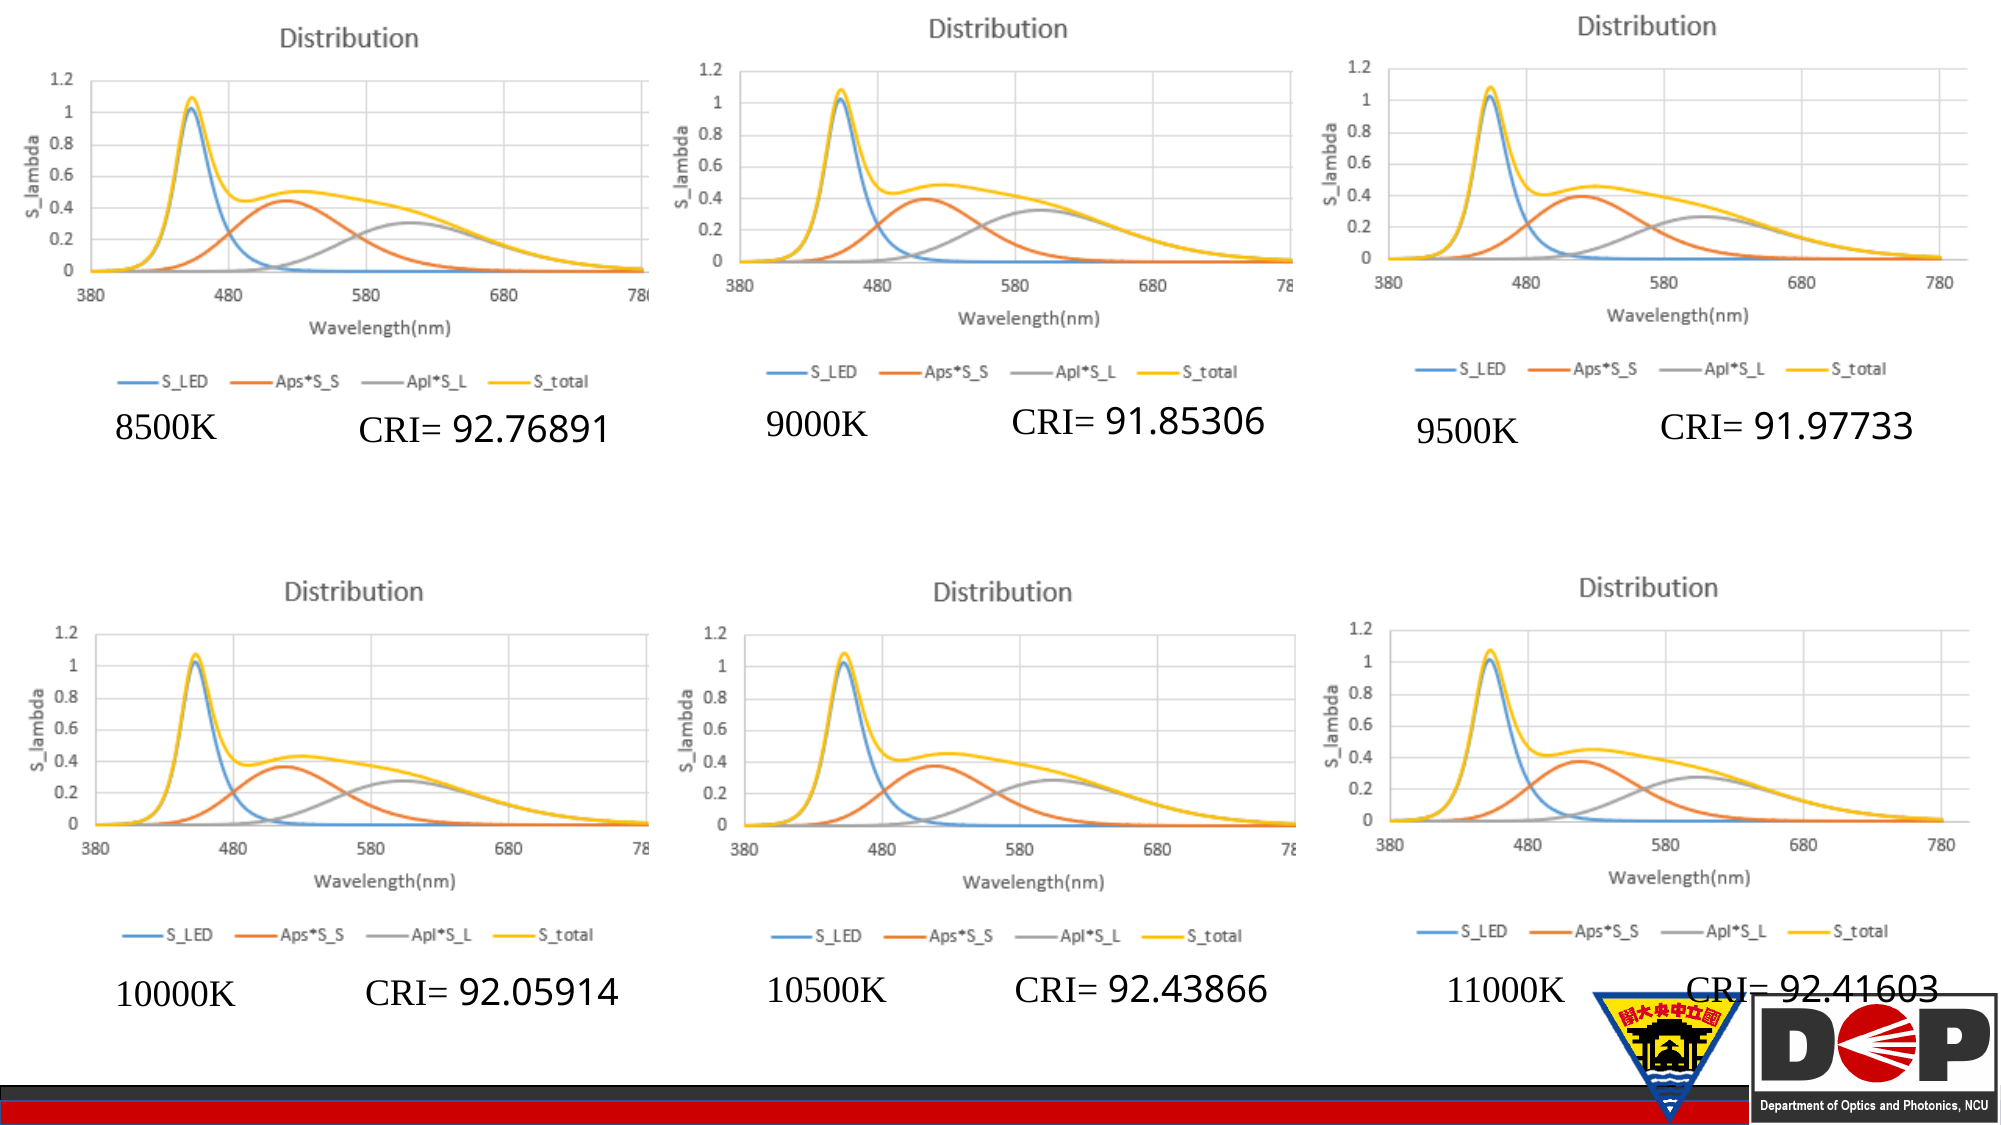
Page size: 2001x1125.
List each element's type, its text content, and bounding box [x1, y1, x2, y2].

picture [0, 558, 2000, 1125]
text_box 11000K [1431, 961, 1592, 1018]
text_box 9000K [751, 397, 912, 452]
text_box CRI= 92.76891 [343, 405, 652, 458]
text_box CRI= 91.85306 [996, 397, 1305, 450]
text_box 10000K [100, 963, 261, 1021]
text_box CRI= 92.41603 [1671, 961, 1979, 1018]
text_box CRI= 91.97733 [1645, 397, 1954, 455]
picture [0, 0, 2000, 405]
text_box 10500K [751, 961, 912, 1018]
text_box CRI= 92.05914 [350, 963, 658, 1020]
text_box 9500K [1401, 398, 1562, 459]
text_box 8500K [100, 405, 261, 455]
text_box CRI= 92.43866 [999, 961, 1308, 1018]
